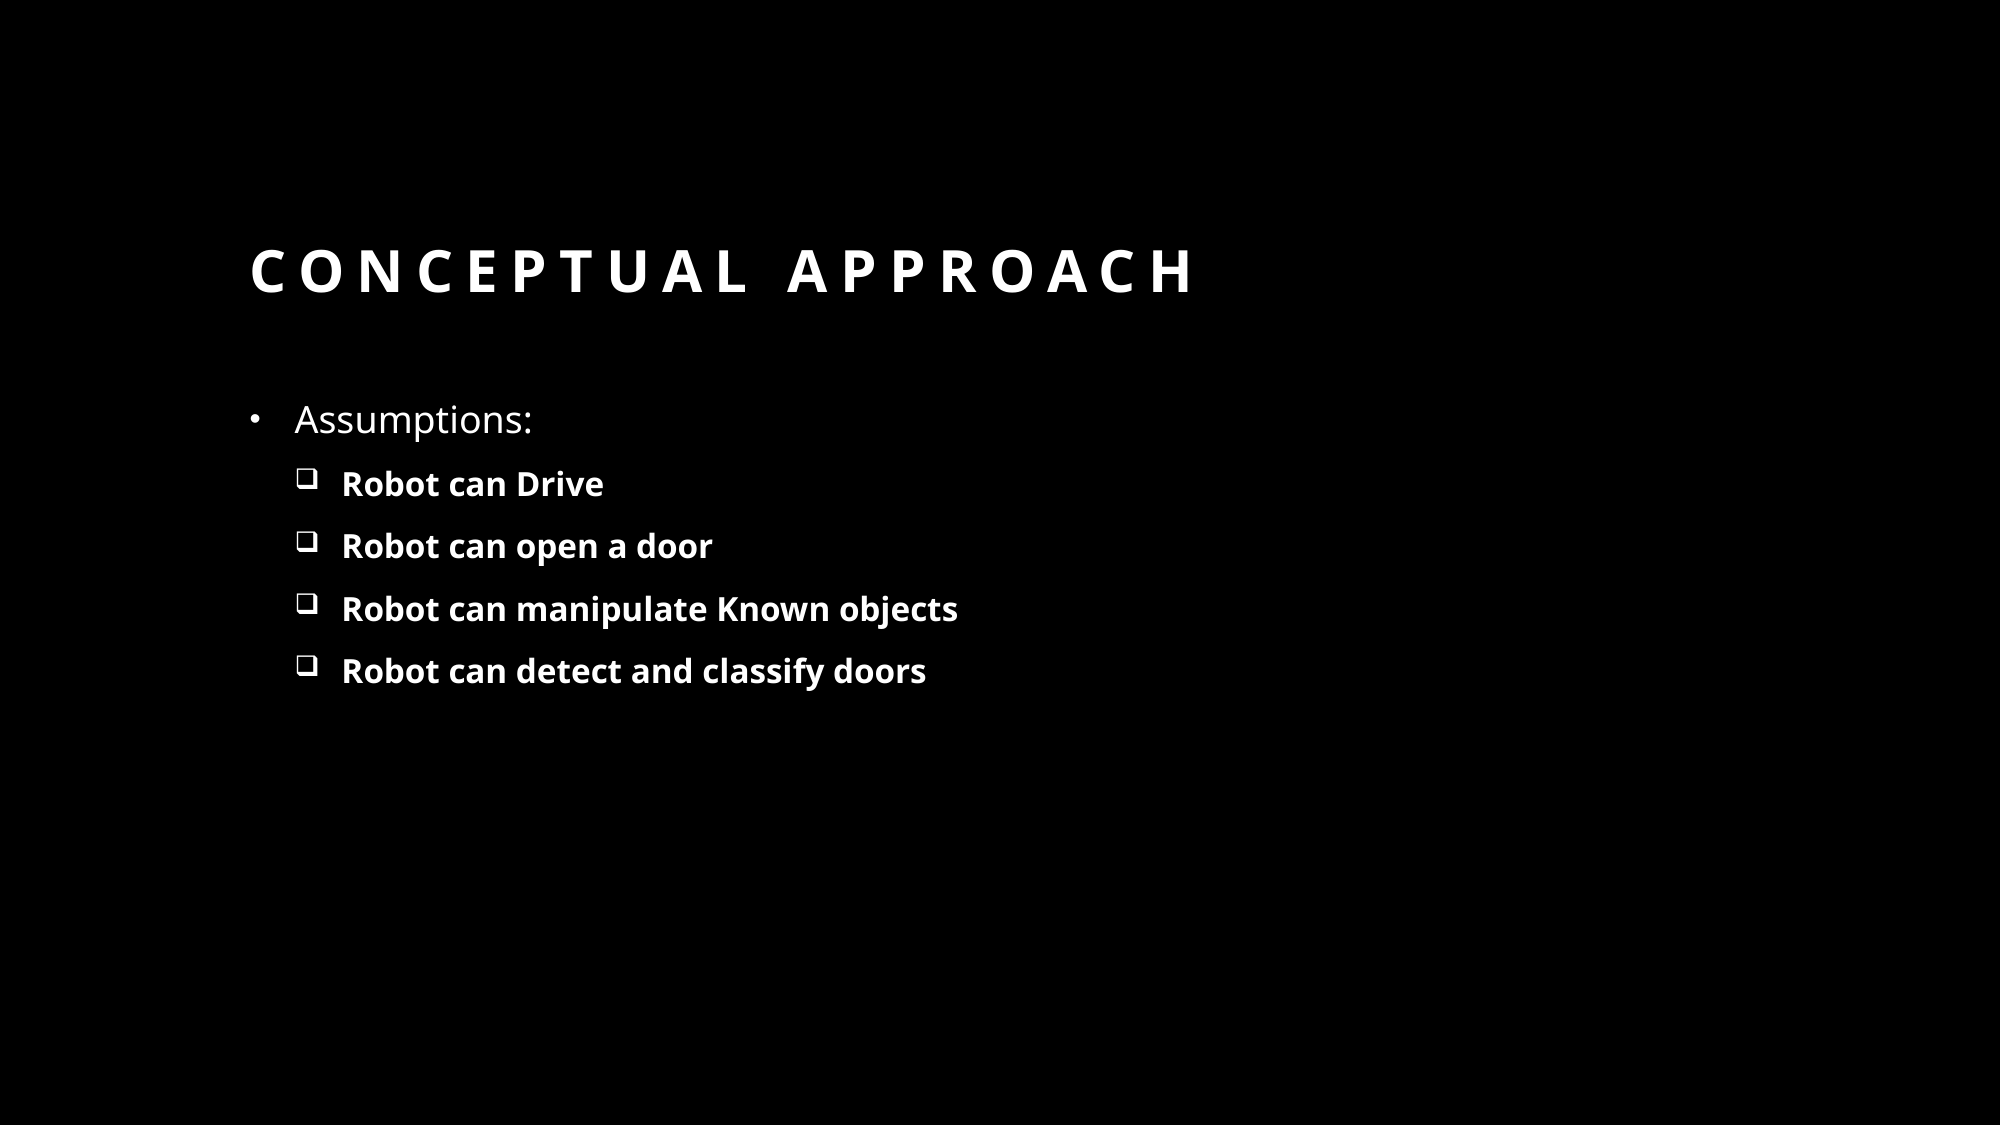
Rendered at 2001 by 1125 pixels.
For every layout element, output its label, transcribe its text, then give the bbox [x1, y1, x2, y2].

title Conceptual approach [234, 171, 1750, 313]
list Assumptions: Robot can Drive Robot can open a door Robot can manipulate Known objects Robot can detect and classify doors [234, 375, 1750, 1000]
